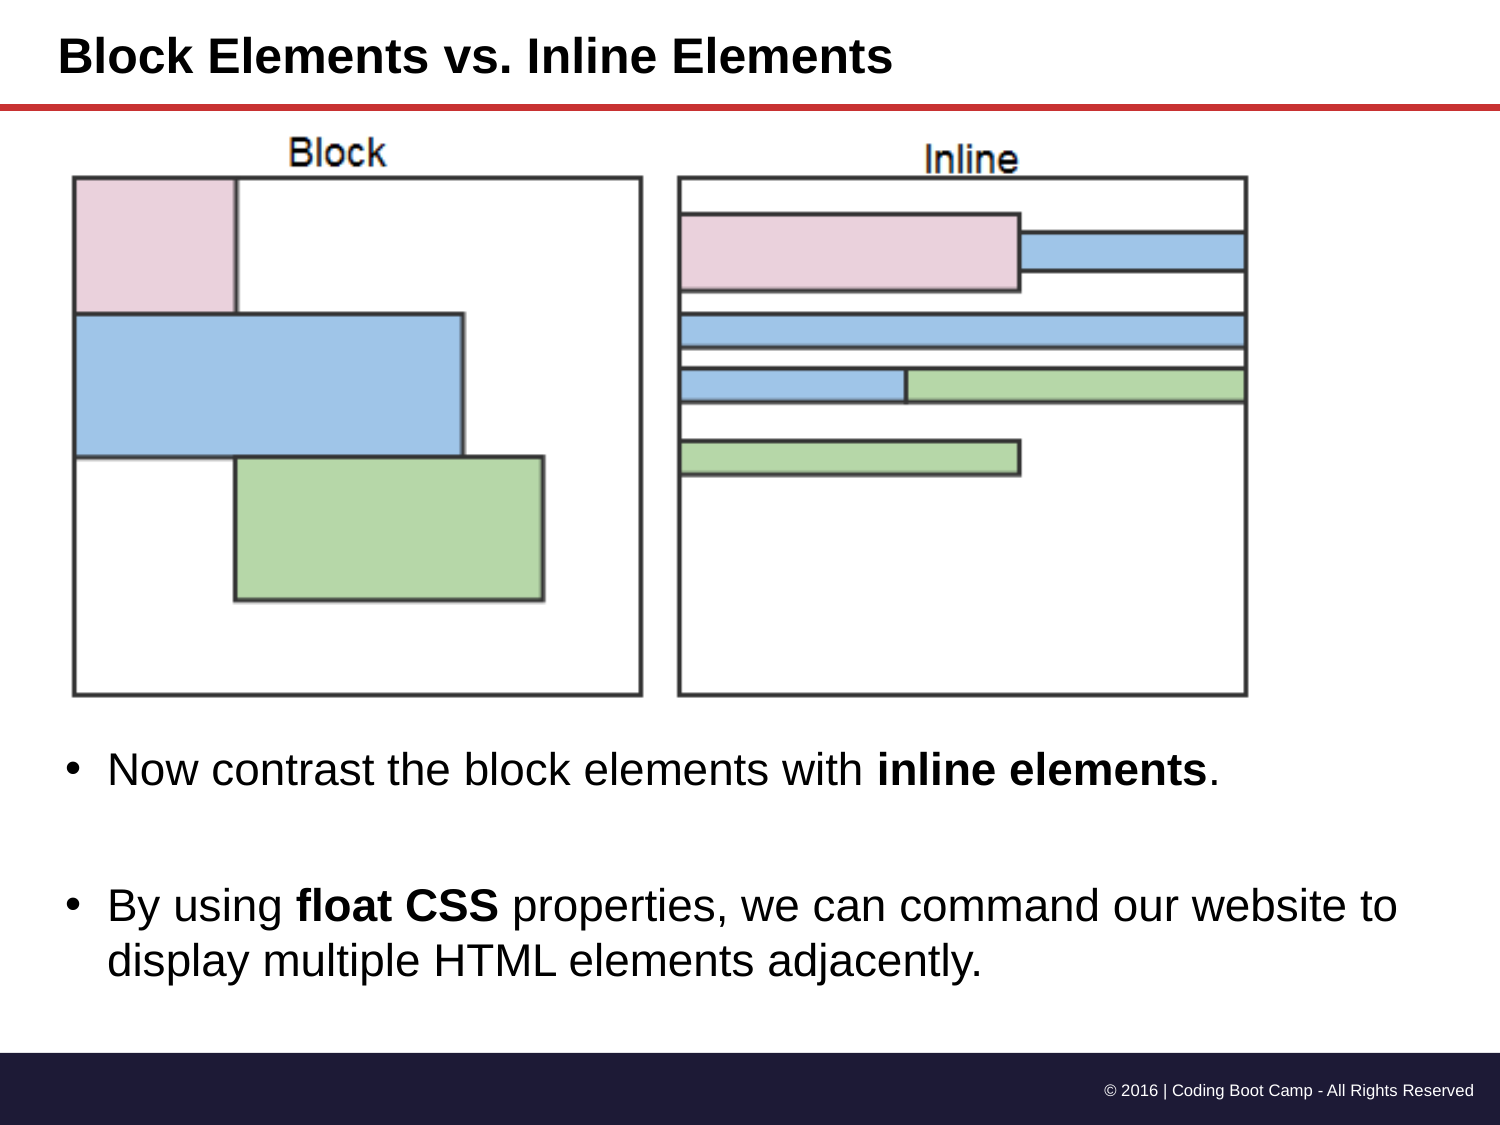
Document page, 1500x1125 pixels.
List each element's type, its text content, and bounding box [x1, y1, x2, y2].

picture [49, 115, 1267, 732]
text_box Now contrast the block elements with inline elements. By using float CSS properties, we can command our website to display multiple HTML elements adjacently. [49, 725, 1463, 1001]
text_box Block Elements vs. Inline Elements [49, 16, 1188, 91]
